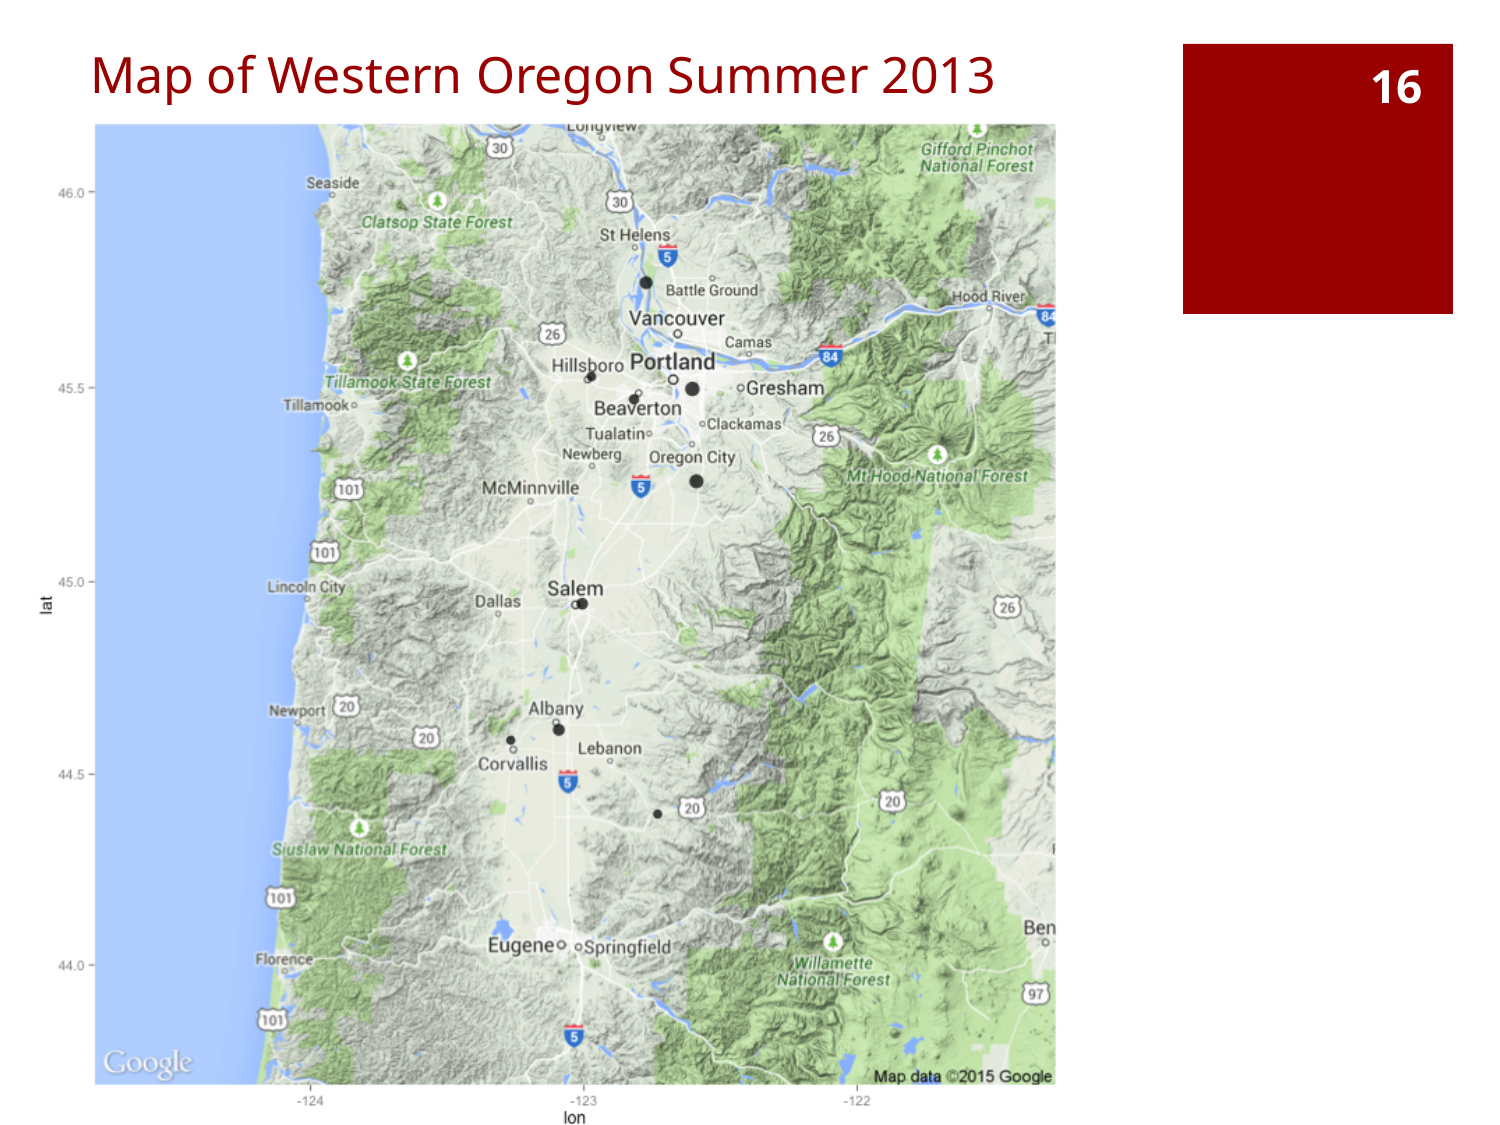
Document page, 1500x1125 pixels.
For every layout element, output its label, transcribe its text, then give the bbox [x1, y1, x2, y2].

slide_number 16 [1354, 59, 1438, 120]
title Map of Western Oregon Summer 2013 [75, 0, 1143, 112]
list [31, 105, 1070, 1125]
